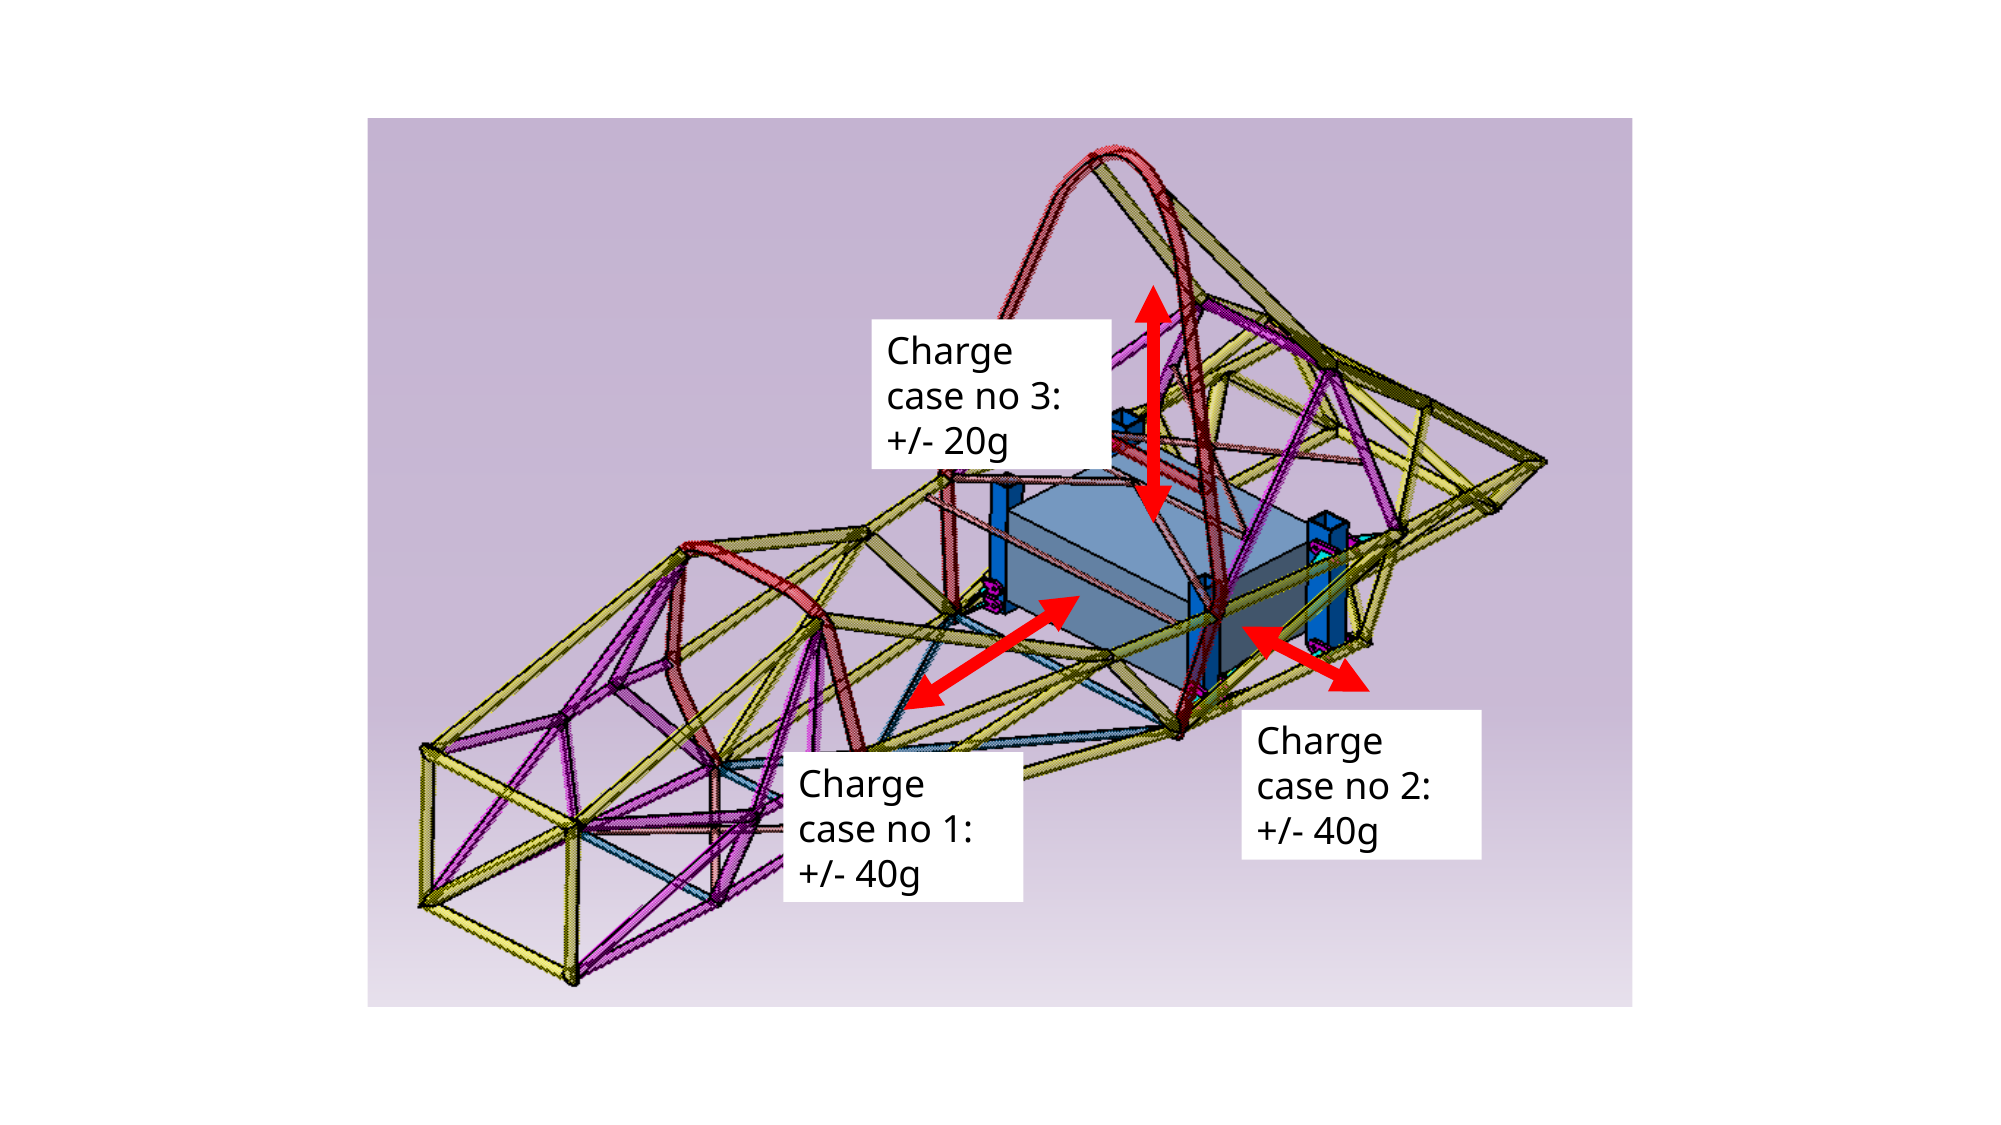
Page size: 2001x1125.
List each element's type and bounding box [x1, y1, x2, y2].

text_box [366, 117, 1633, 1007]
